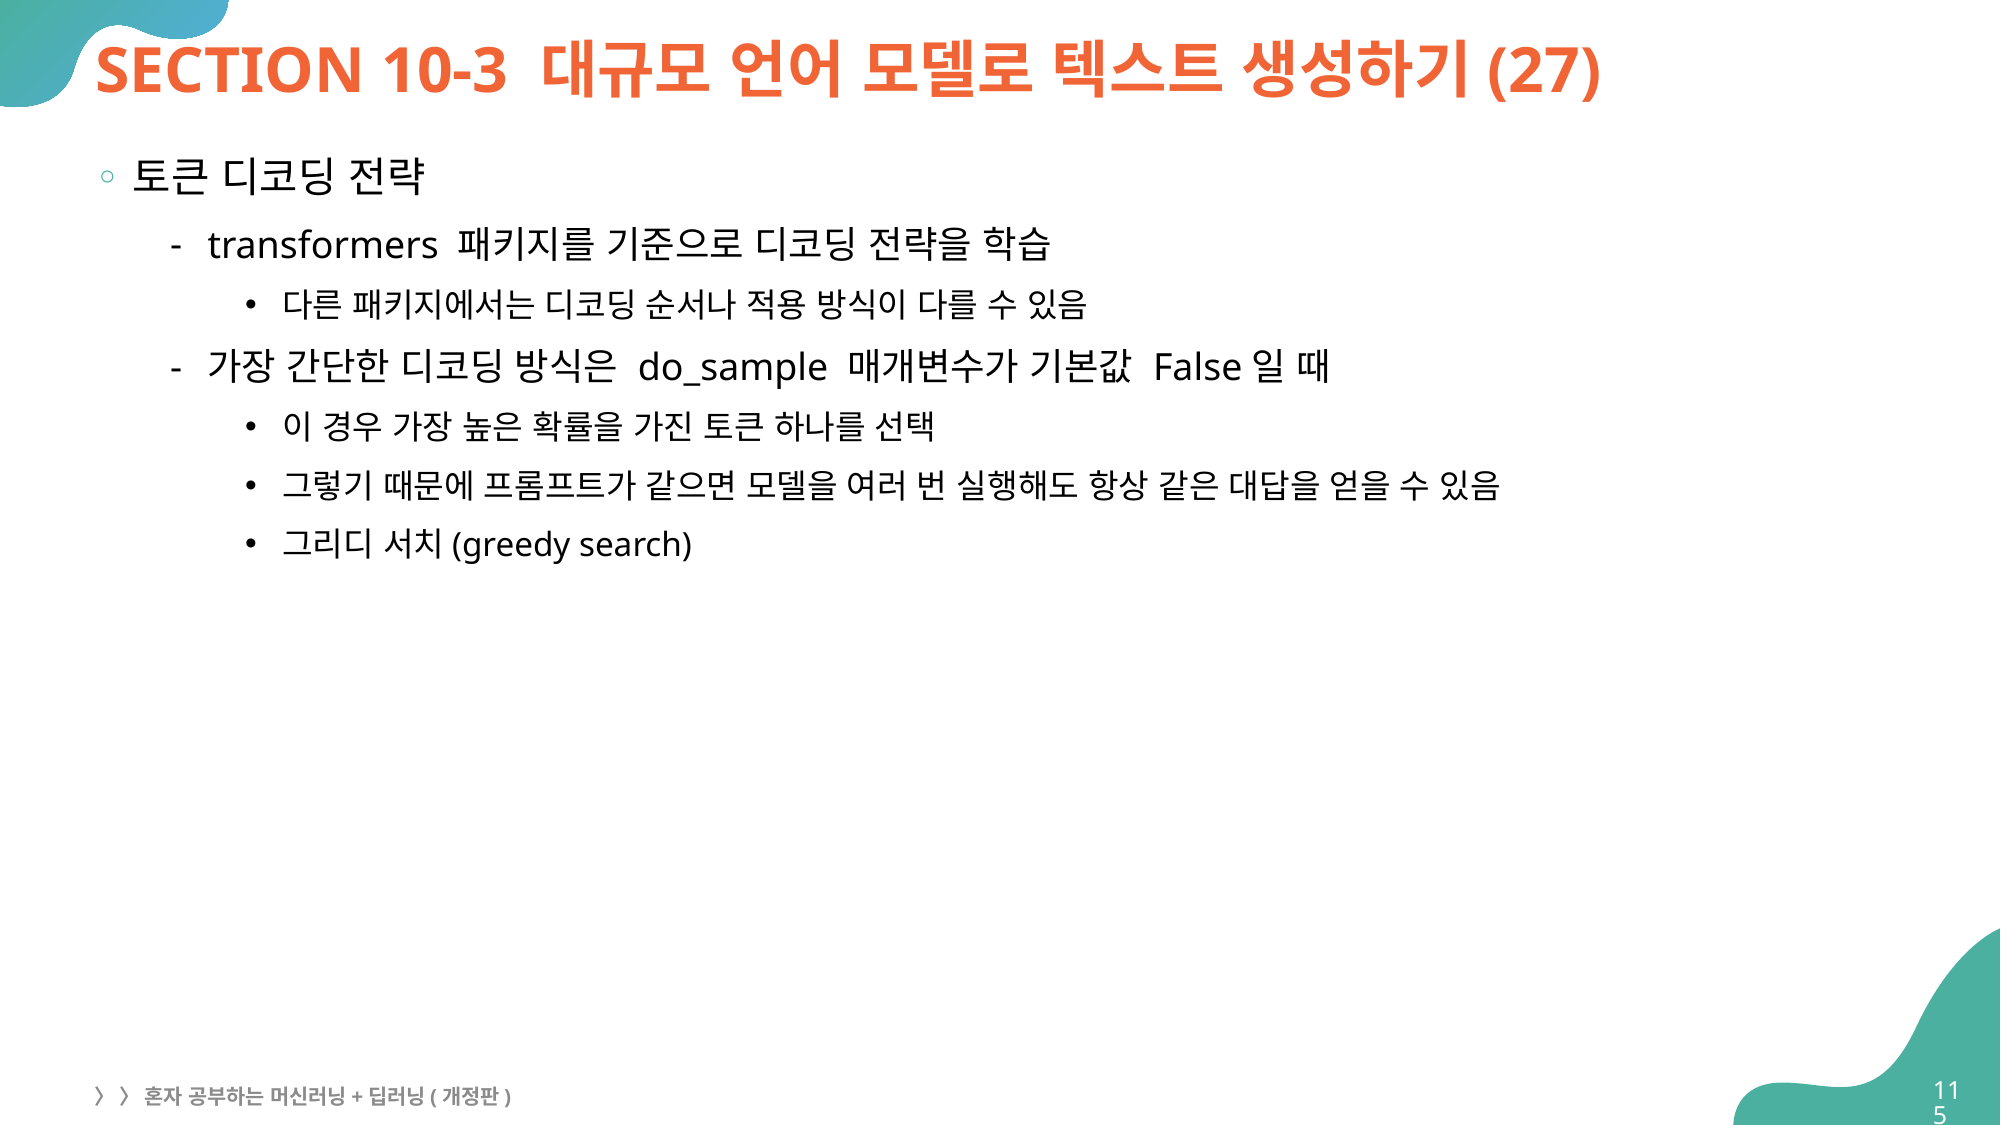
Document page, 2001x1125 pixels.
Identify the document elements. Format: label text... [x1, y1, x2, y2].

slide_number 115 [1917, 1061, 1984, 1122]
footer 〉 〉 혼자 공부하는 머신러닝+딥러닝(개정판) [79, 1078, 755, 1114]
title SECTION 10-3 대규모 언어 모델로 텍스트 생성하기(27) [79, 17, 1931, 128]
list 토큰 디코딩 전략 transformers 패키지를 기준으로 디코딩 전략을 학습 다른 패키지에서는 디코딩 순서나 적용 방식이 다를 수 있음 가장 간단한 디코딩 방식은 do_sample 매개변수가 기본값 False일 때 이 경우 가장 높은 확률을 가진 토큰 하나를 선택 그렇기 때문에 프롬프트가 같으면 모델을 여러 번 실행해도 항상 같은 대답을 얻을 수 있음 그리디 서치(greedy search) [79, 133, 1964, 1010]
